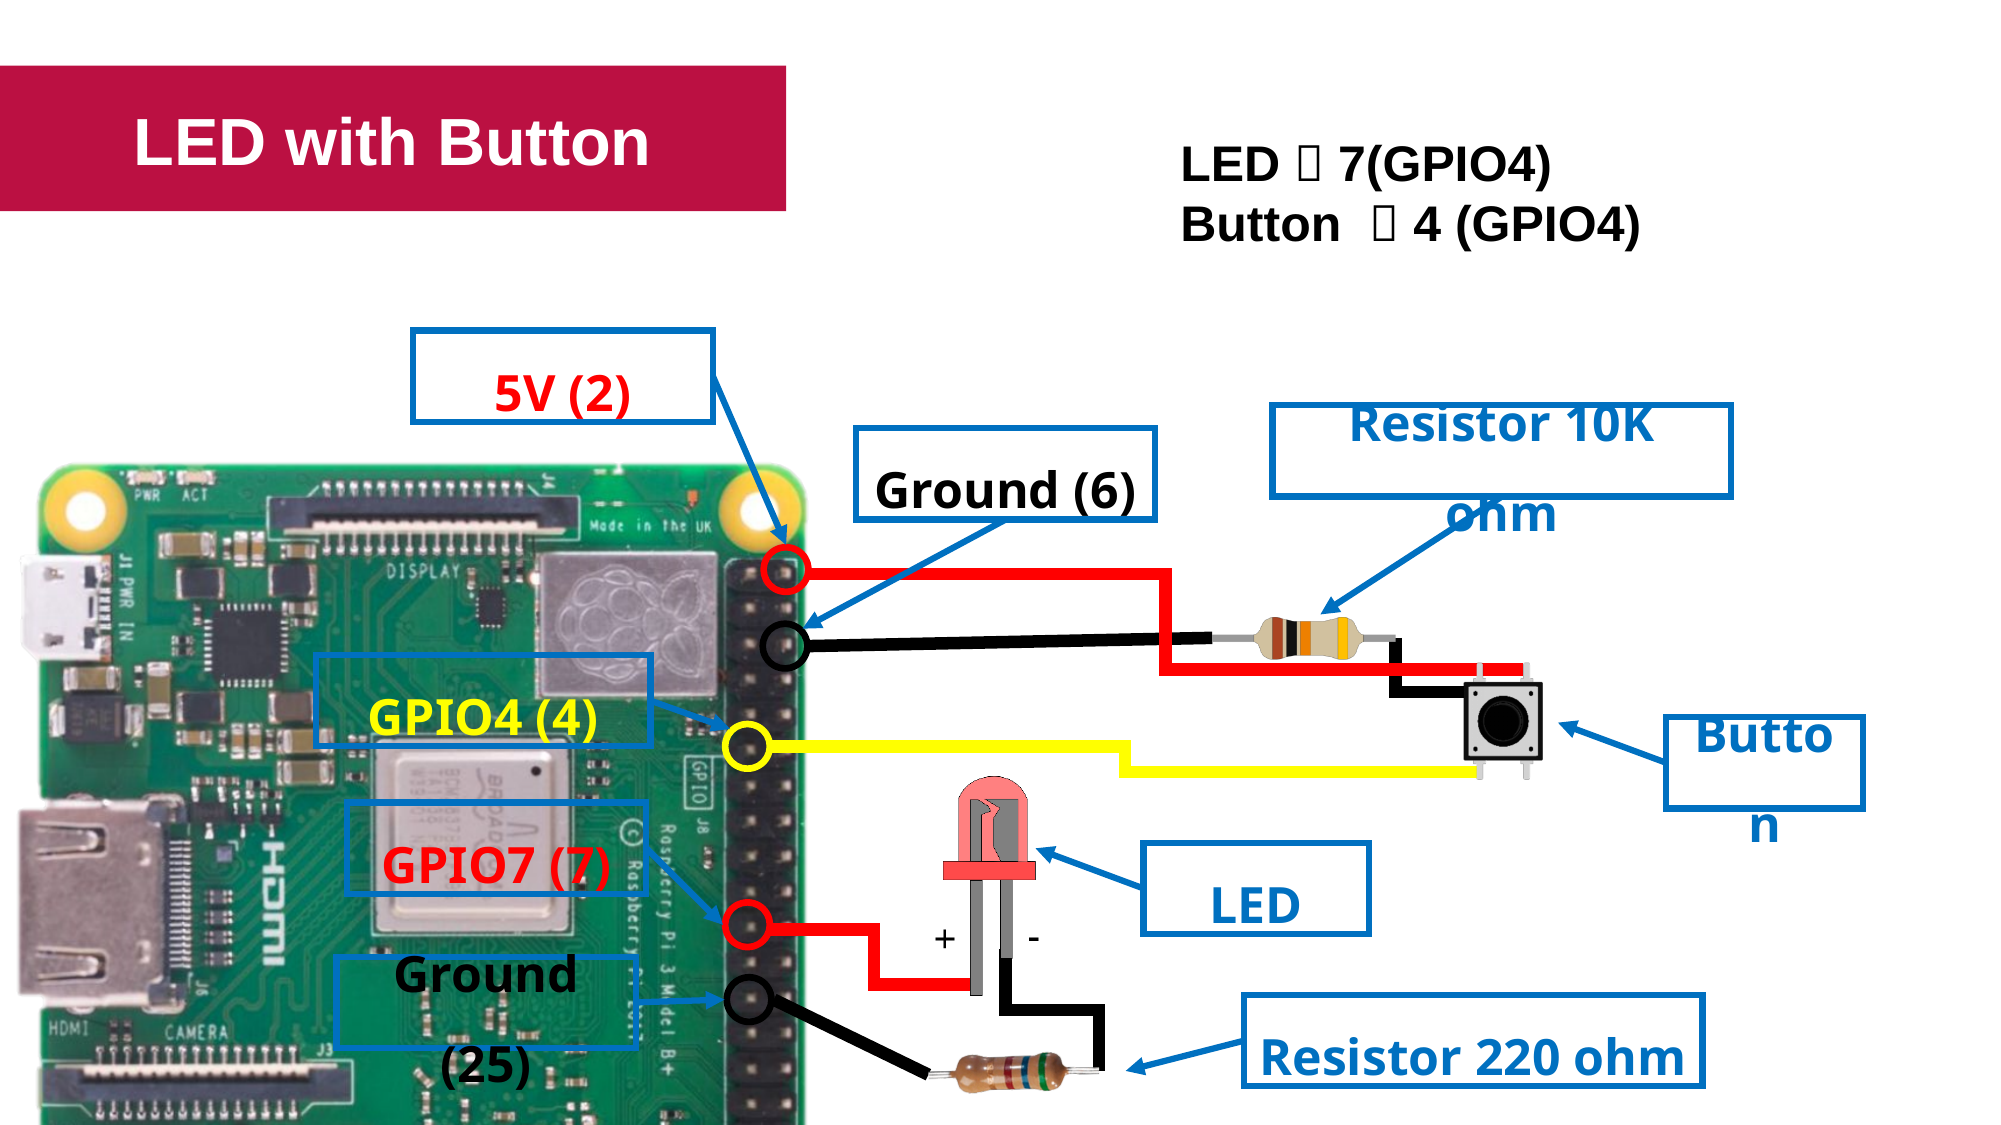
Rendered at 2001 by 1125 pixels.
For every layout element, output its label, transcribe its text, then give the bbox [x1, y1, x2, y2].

text_box LED  7(GPIO4) Button  4 (GPIO4) [1165, 124, 1820, 260]
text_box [0, 330, 1863, 1125]
text_box LED with Button [0, 65, 787, 212]
